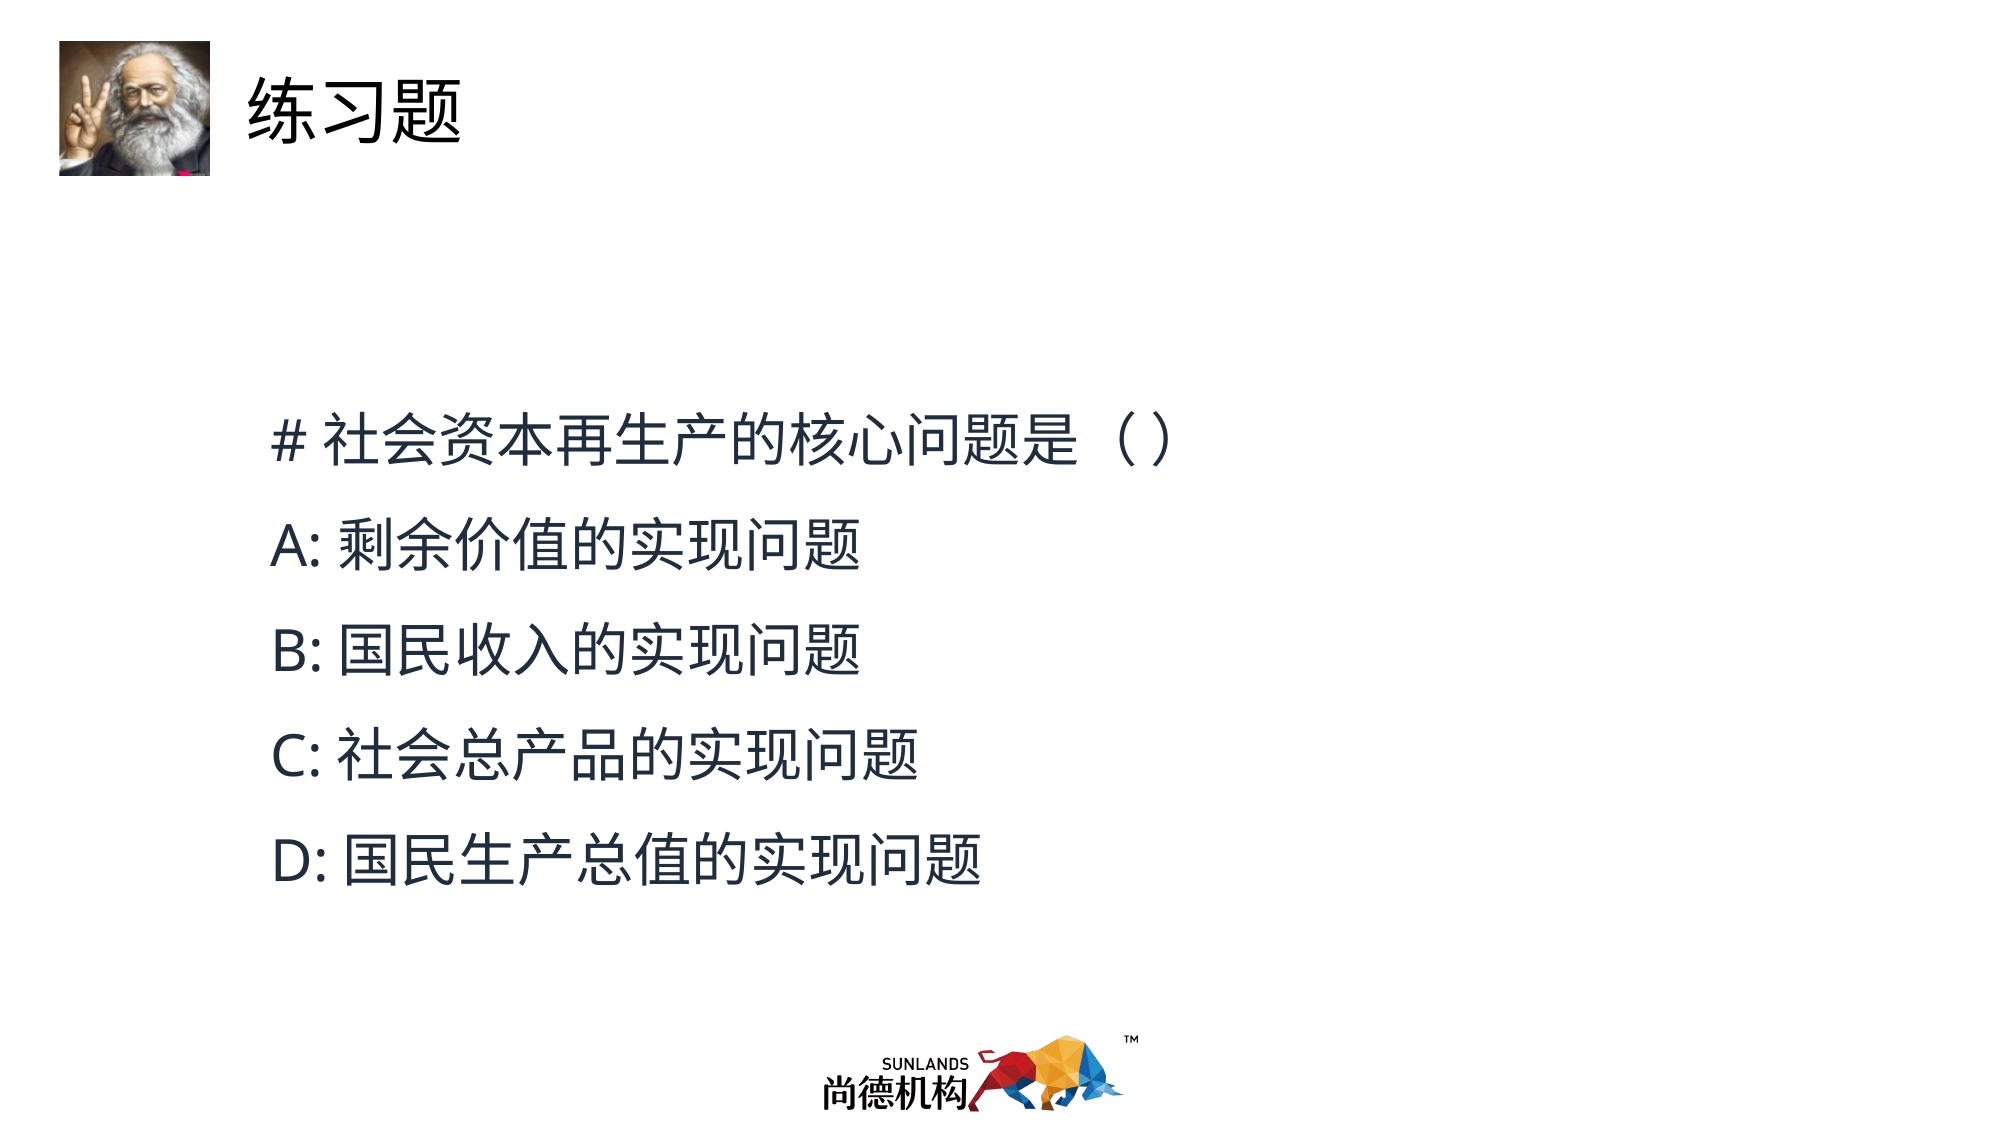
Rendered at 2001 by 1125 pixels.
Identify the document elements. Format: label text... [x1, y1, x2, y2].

picture [642, 901, 1320, 1125]
picture [59, 41, 210, 176]
text_box #社会资本再生产的核心问题是（ ） A:剩余价值的实现问题 B:国民收入的实现问题 C:社会总产品的实现问题 D:国民生产总值的实现问题 [255, 290, 1512, 901]
